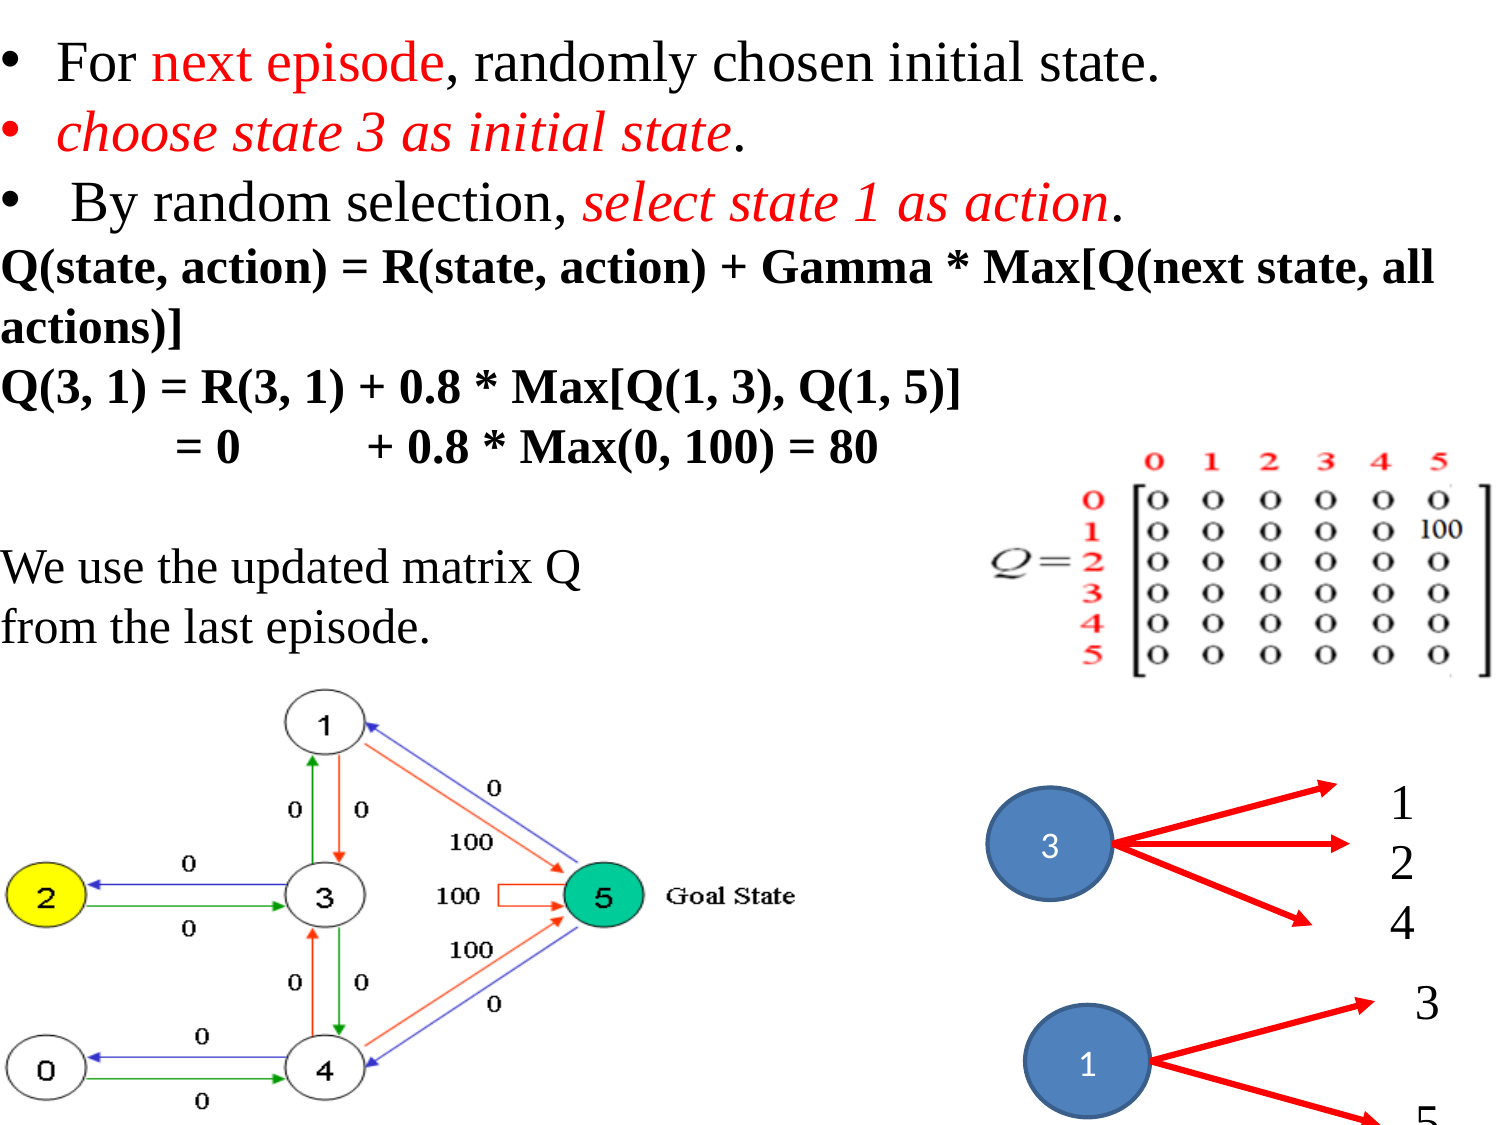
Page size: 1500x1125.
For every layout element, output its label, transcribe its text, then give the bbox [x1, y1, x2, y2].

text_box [1149, 1000, 1376, 1060]
text_box 3 5 [1399, 962, 1500, 1125]
text_box 1 [1022, 1002, 1144, 1120]
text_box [1149, 1060, 1381, 1125]
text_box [1112, 783, 1338, 843]
picture [0, 687, 801, 1112]
text_box 3 [985, 785, 1107, 903]
text_box For next episode, randomly chosen initial state. choose state 3 as initial state. By random selection, select state 1 as action. Q(state, action) = R(state, action) + Gamma * Max[Q(next state, all actions)] Q(3, 1) = R(3, 1) + 0.8 * Max[Q(1, 3), Q(1, 5)] = 0 + 0.8 * Max(0, 100) = 80 We use the updated matrix Q from the last episode. [0, 23, 1500, 654]
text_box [1112, 843, 1313, 926]
picture [980, 437, 1500, 696]
text_box 1 2 4 [1374, 762, 1500, 958]
